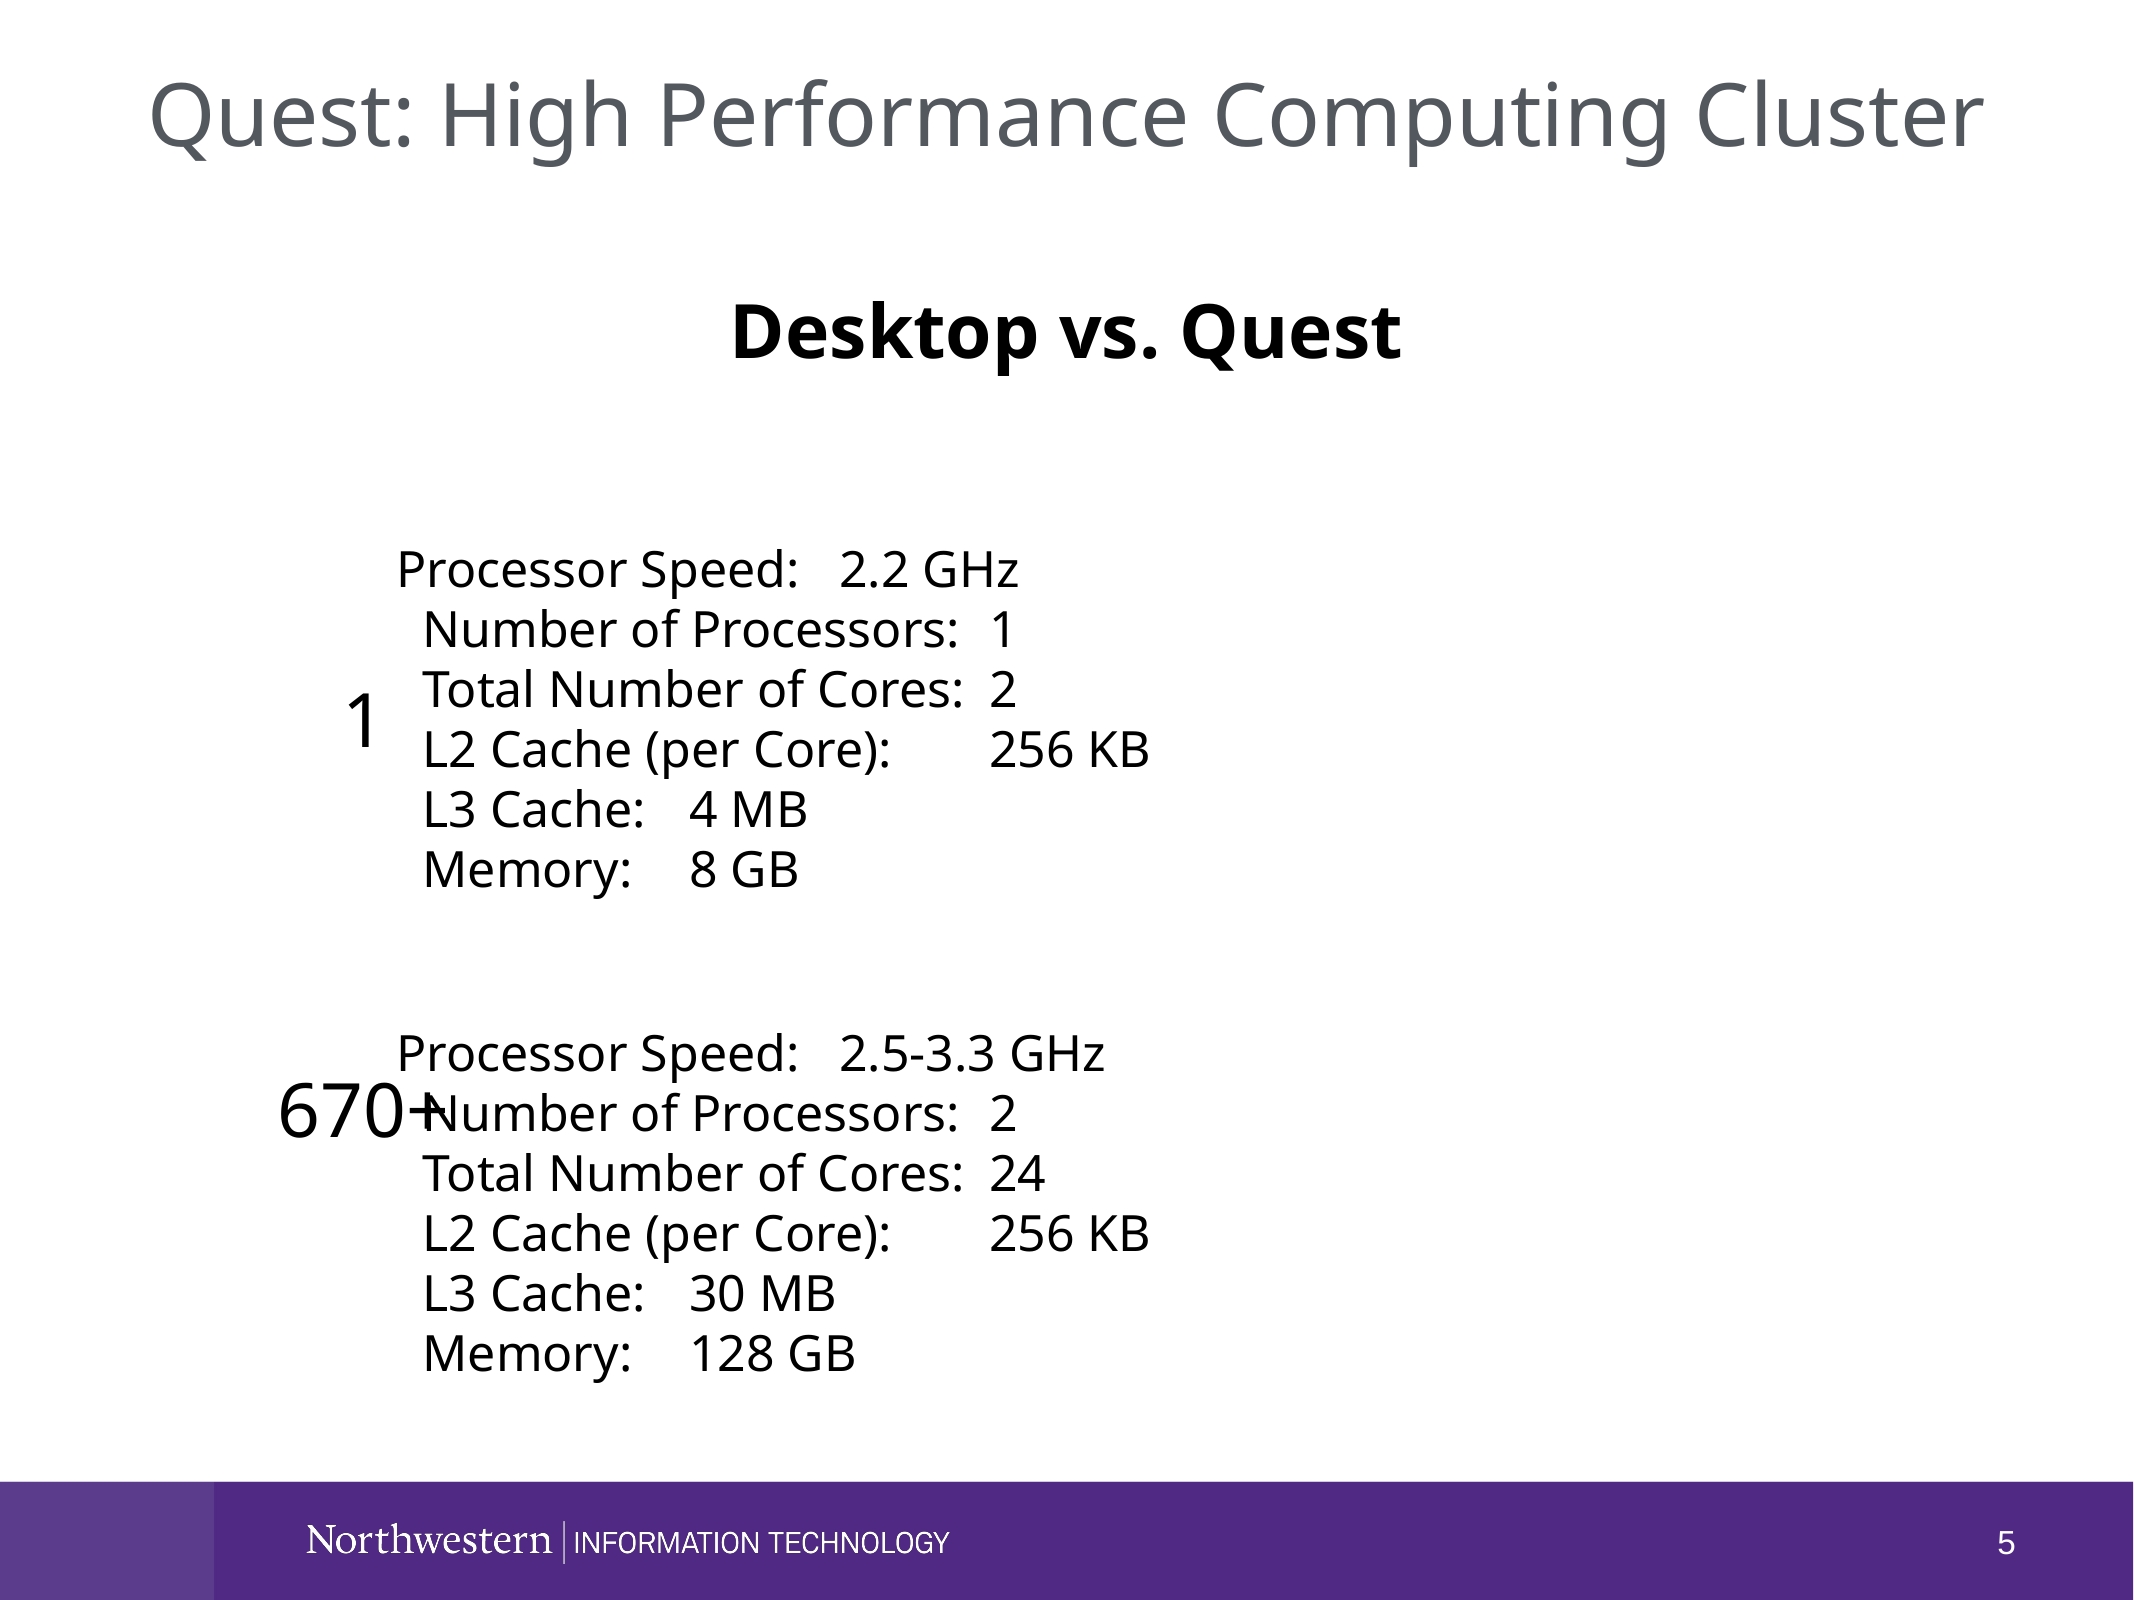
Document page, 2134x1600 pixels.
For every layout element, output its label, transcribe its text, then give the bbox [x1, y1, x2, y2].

text_box Desktop vs. Quest [255, 274, 1878, 382]
text_box 670+ [269, 1053, 459, 1161]
text_box Quest: High Performance Computing Cluster [139, 50, 1995, 173]
text_box 1 [333, 664, 394, 771]
text_box Processor Speed: 2.2 GHz Number of Processors: 1 Total Number of Cores: 2 L2 Cache (per Core): 256 KB L3 Cache: 4 MB Memory: 8 GB [388, 529, 1746, 906]
picture [0, 0, 2134, 1600]
slide_number 5 [1984, 1513, 2028, 1573]
text_box Processor Speed: 2.5-3.3 GHz Number of Processors: 2 Total Number of Cores: 24 L2 Cache (per Core): 256 KB L3 Cache: 30 MB Memory: 128 GB [388, 1013, 1746, 1390]
